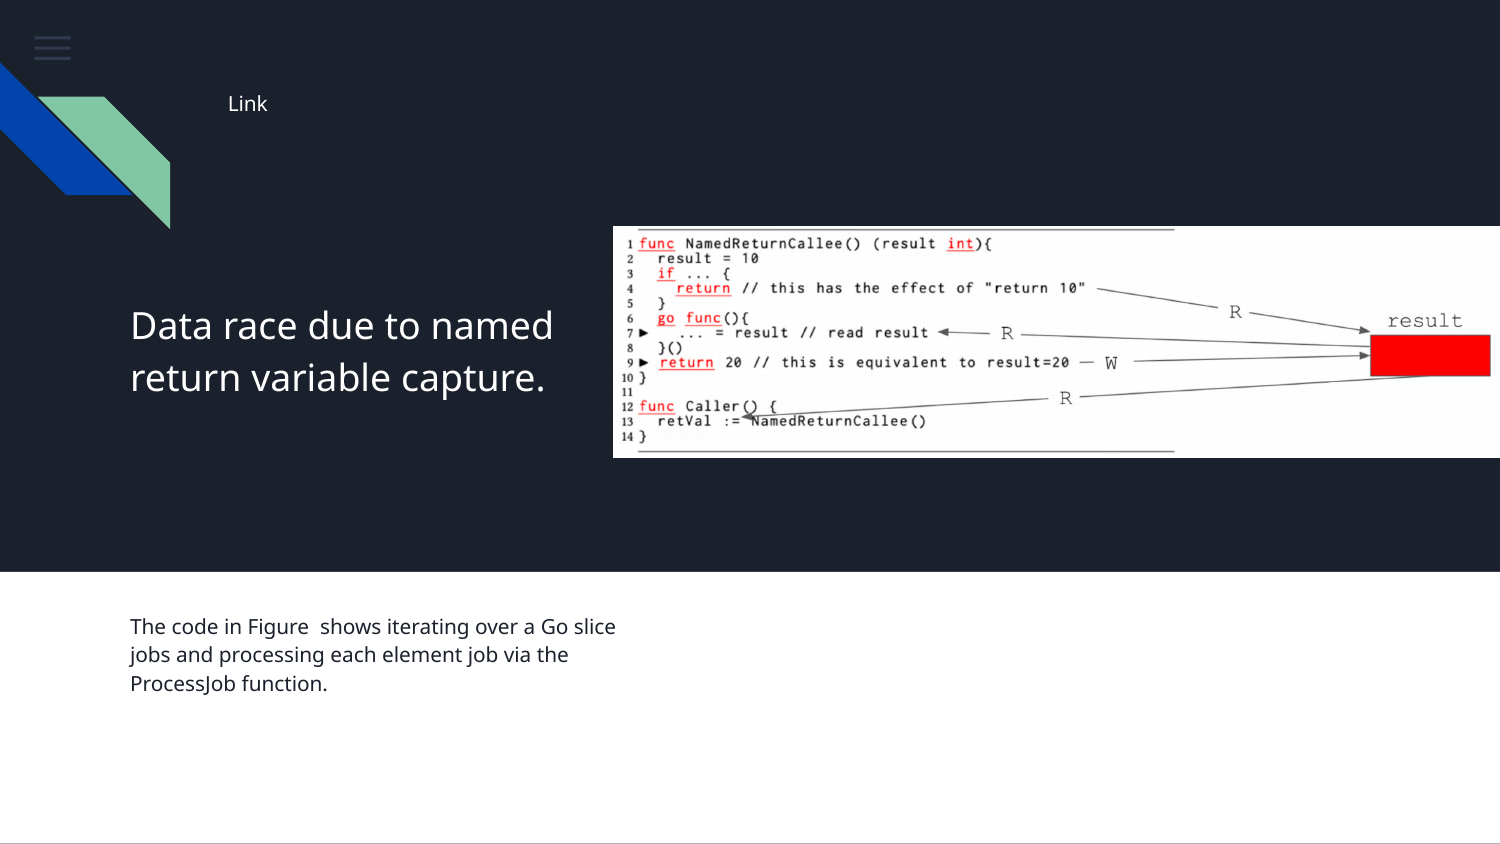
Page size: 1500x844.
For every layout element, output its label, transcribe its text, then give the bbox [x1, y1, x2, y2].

title Link [212, 75, 706, 160]
title Data race due to named return variable capture. [115, 280, 663, 522]
picture [613, 226, 1500, 458]
list The code in Figure shows iterating over a Go slice jobs and processing each element job via the ProcessJob function. [115, 594, 663, 721]
